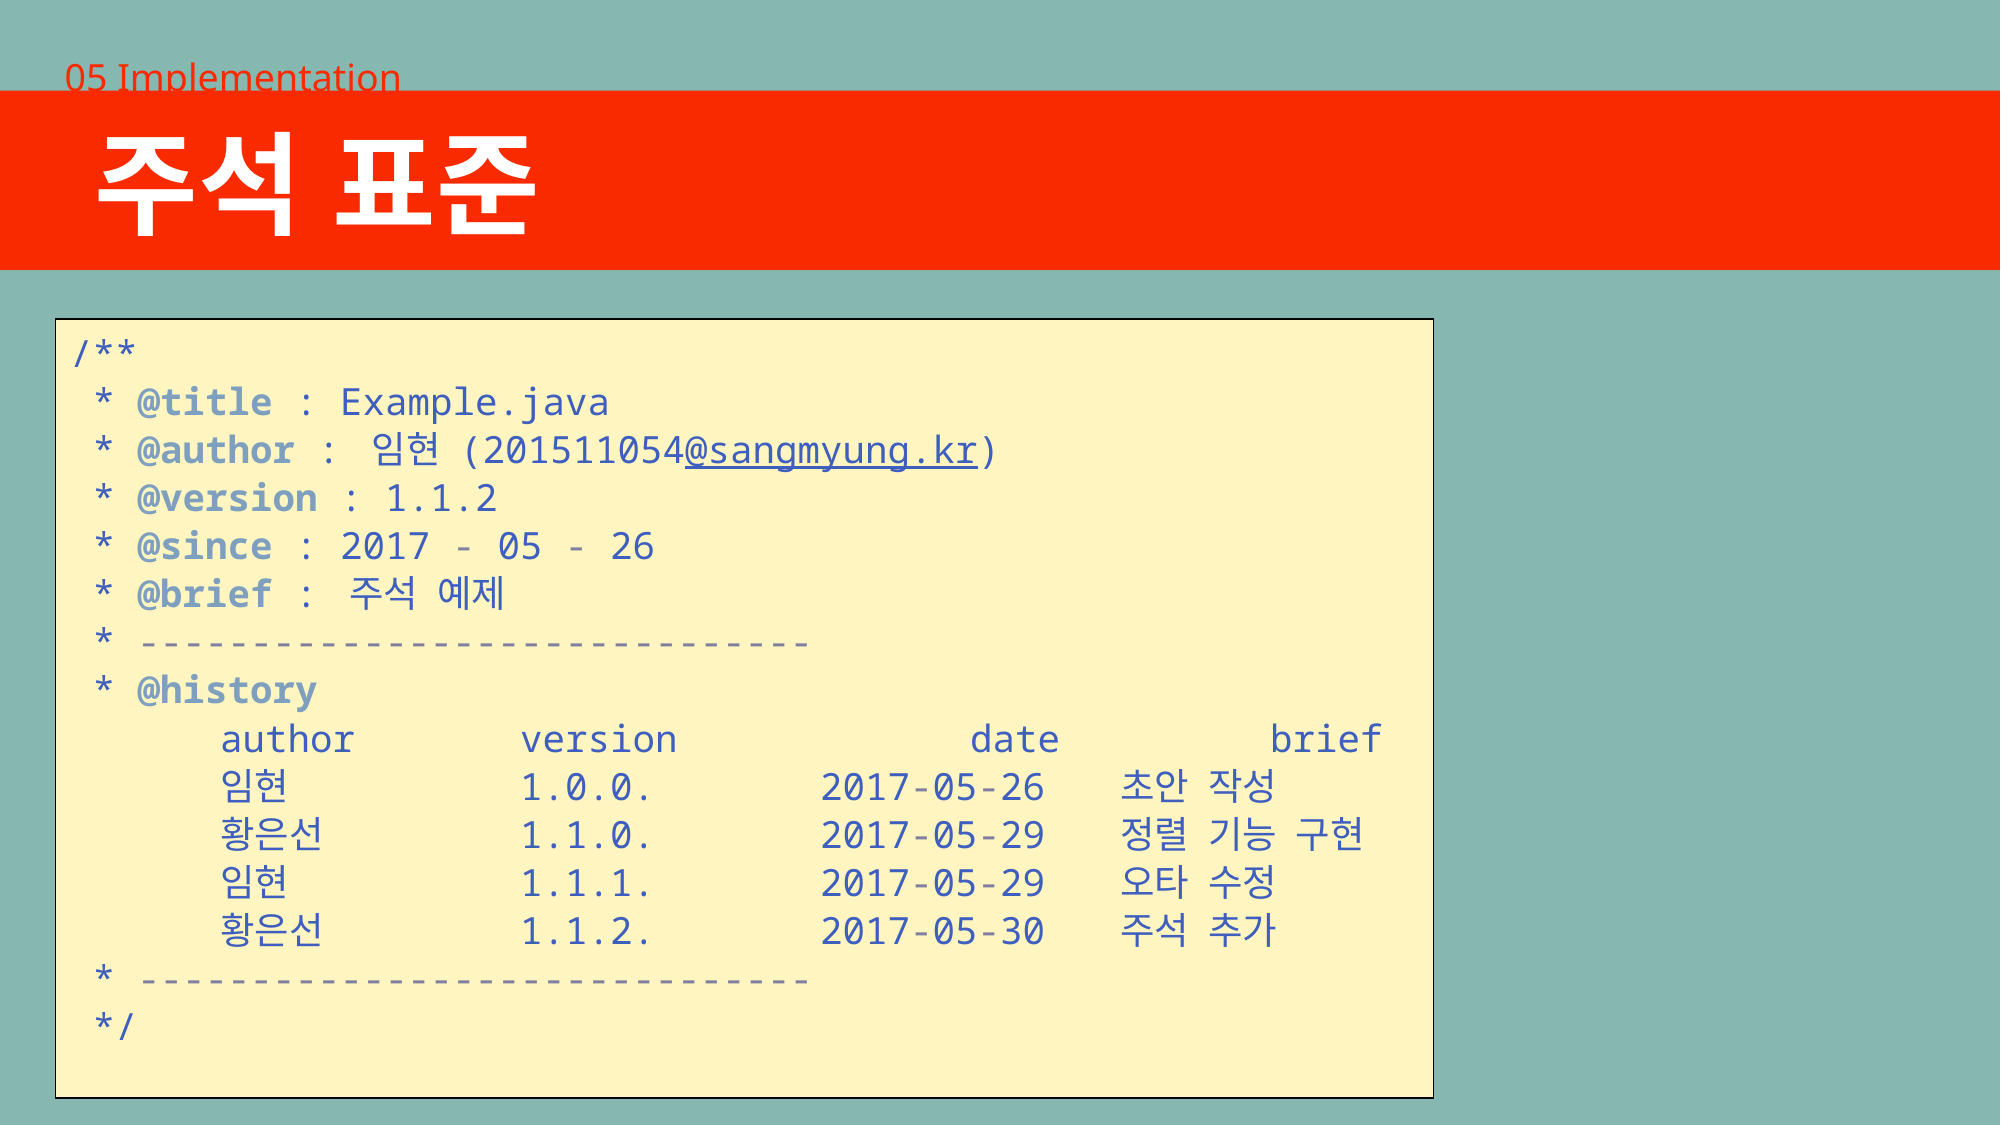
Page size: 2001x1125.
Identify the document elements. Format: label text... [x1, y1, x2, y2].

text_box 주석 표준 [79, 106, 556, 257]
text_box /** * @title : Example.java * @author : 임현 (201511054@sangmyung.kr) * @version : 1.1.2 * @since : 2017 - 05 - 26 * @brief : 주석 예제 * ------------------------------ * @history author version date brief 임현 1.0.0. 2017-05-26 초안 작성 황은선 1.1.0. 2017-05-29 정렬 기능 구현 임현 1.1.1. 2017-05-29 오타 수정 황은선 1.1.2. 2017-05-30 주석 추가 * ------------------------------ */ [55, 318, 1434, 1099]
text_box 05 Implementation [49, 46, 417, 106]
